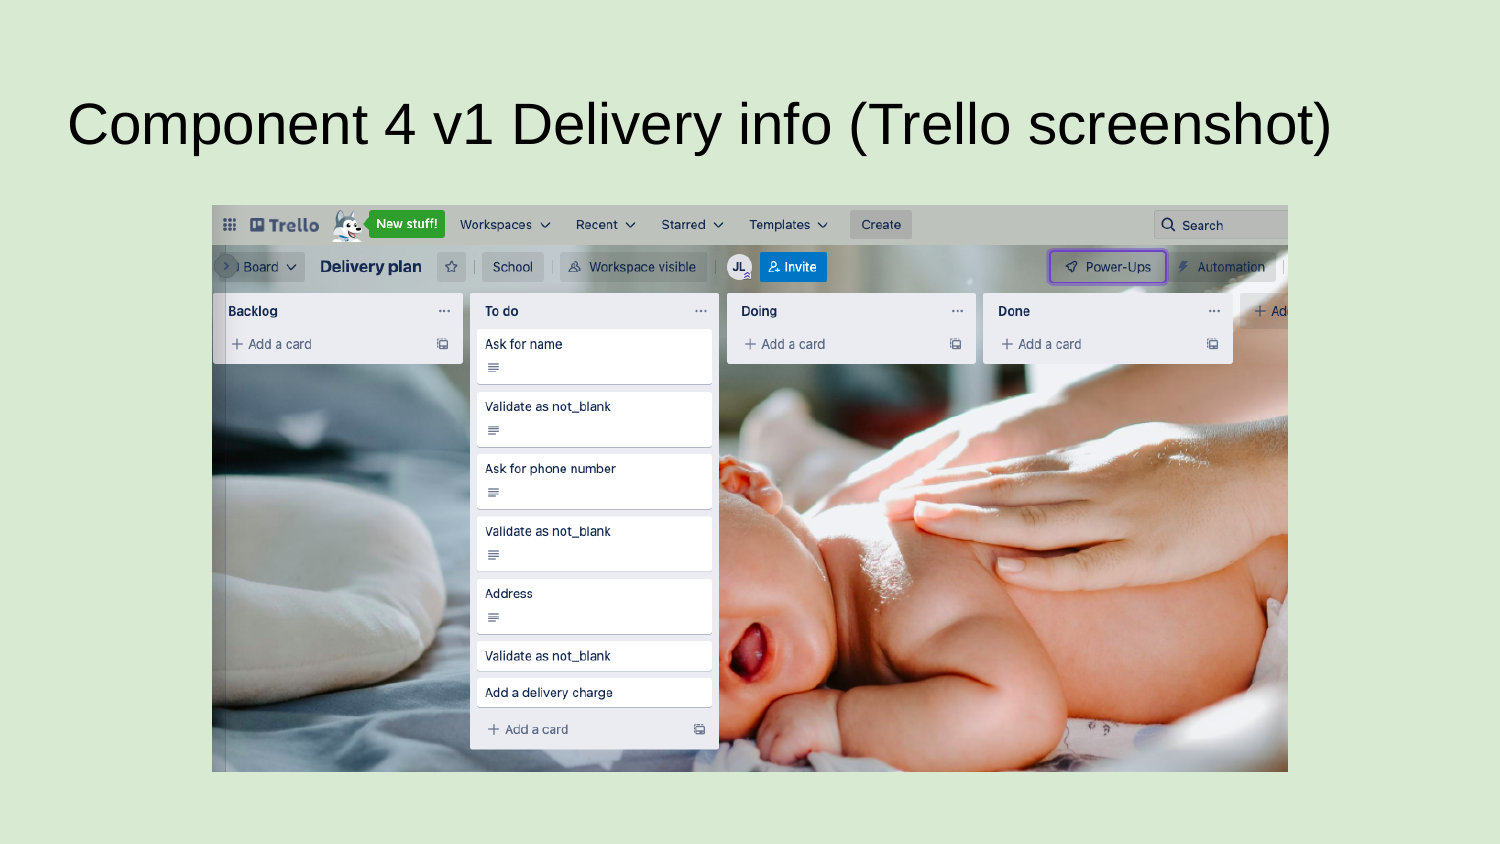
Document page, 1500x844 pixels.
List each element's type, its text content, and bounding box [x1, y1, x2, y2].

picture [212, 205, 1288, 773]
title Component 4 v1 Delivery info (Trello screenshot) [52, 71, 1500, 166]
